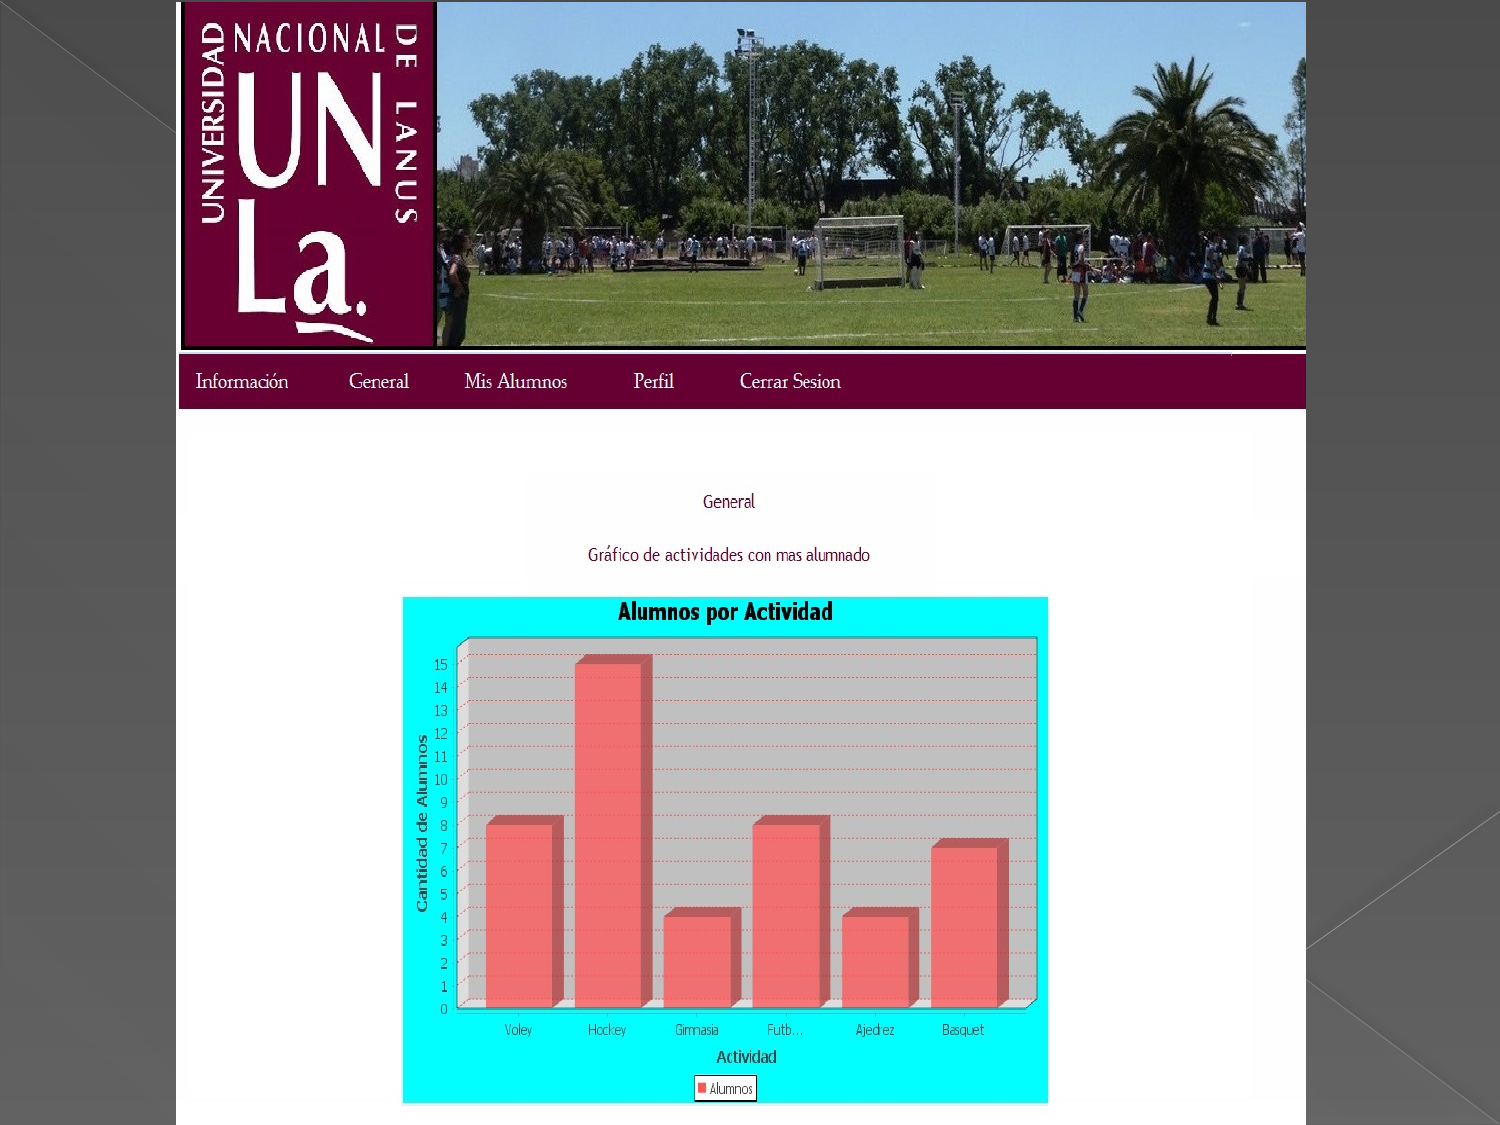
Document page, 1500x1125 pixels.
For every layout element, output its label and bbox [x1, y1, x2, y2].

picture [175, 1, 1306, 1125]
